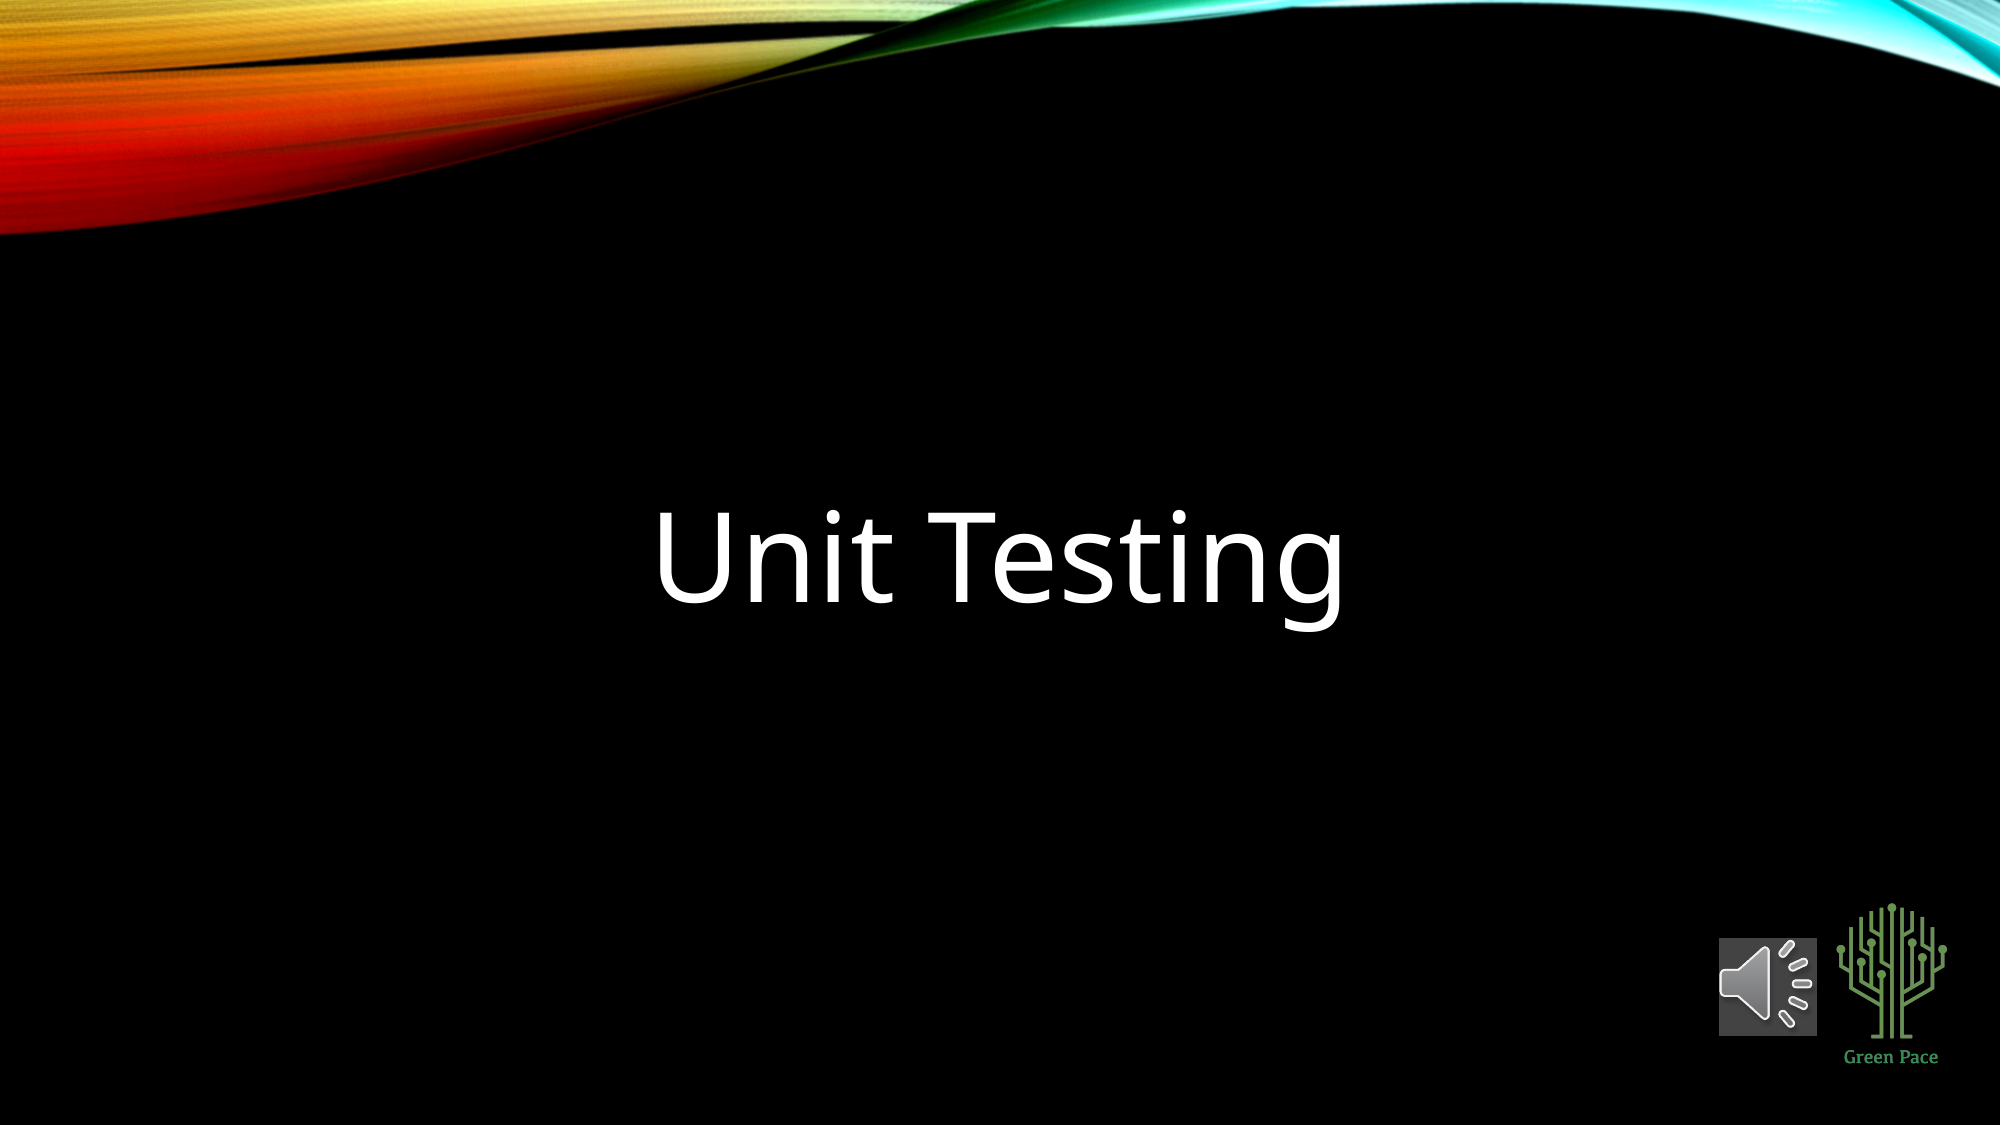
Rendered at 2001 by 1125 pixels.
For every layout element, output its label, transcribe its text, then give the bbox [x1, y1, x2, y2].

picture [1718, 892, 1964, 1082]
picture [0, 0, 2000, 237]
title Unit Testing [285, 440, 1715, 685]
